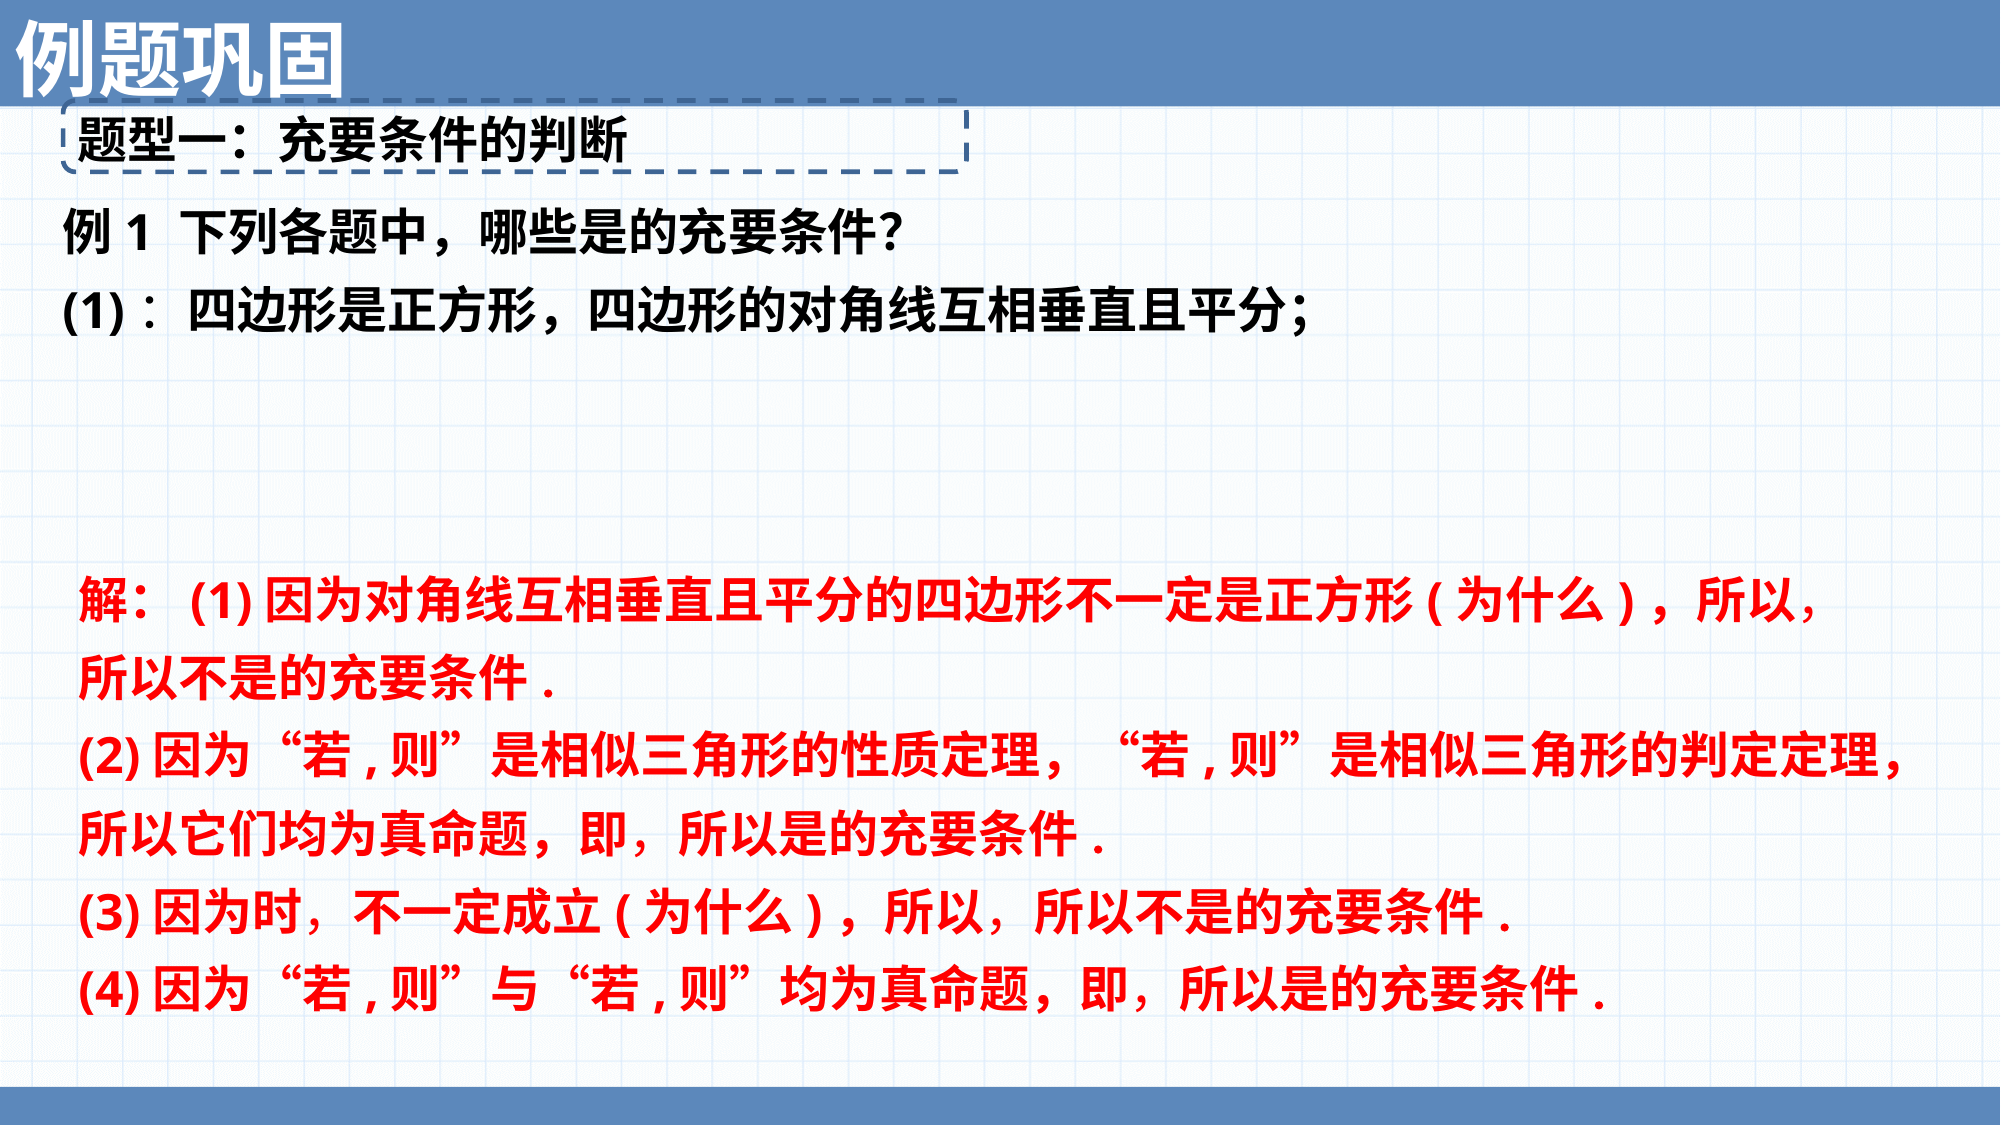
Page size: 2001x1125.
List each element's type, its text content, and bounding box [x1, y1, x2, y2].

picture [0, 0, 2001, 1125]
text_box 例题巩固 [0, 0, 1021, 108]
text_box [63, 100, 1171, 178]
